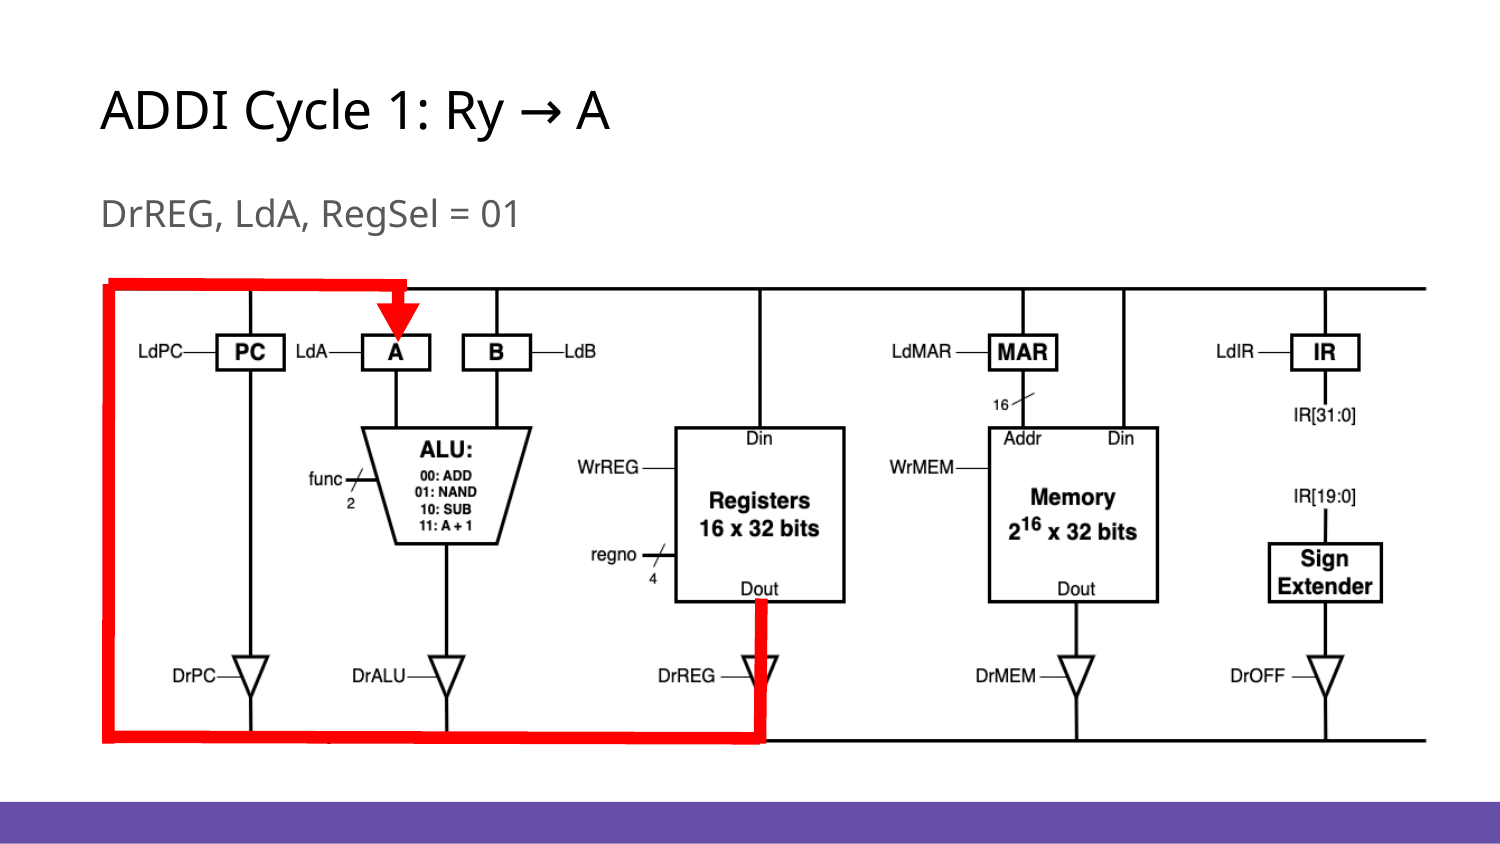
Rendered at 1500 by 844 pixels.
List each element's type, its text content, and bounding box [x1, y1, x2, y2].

title ADDI Cycle 1: Ry → A [85, 61, 1415, 156]
list DrREG, LdA, RegSel = 01 [85, 168, 1415, 269]
picture [110, 739, 759, 744]
picture [71, 271, 1429, 744]
